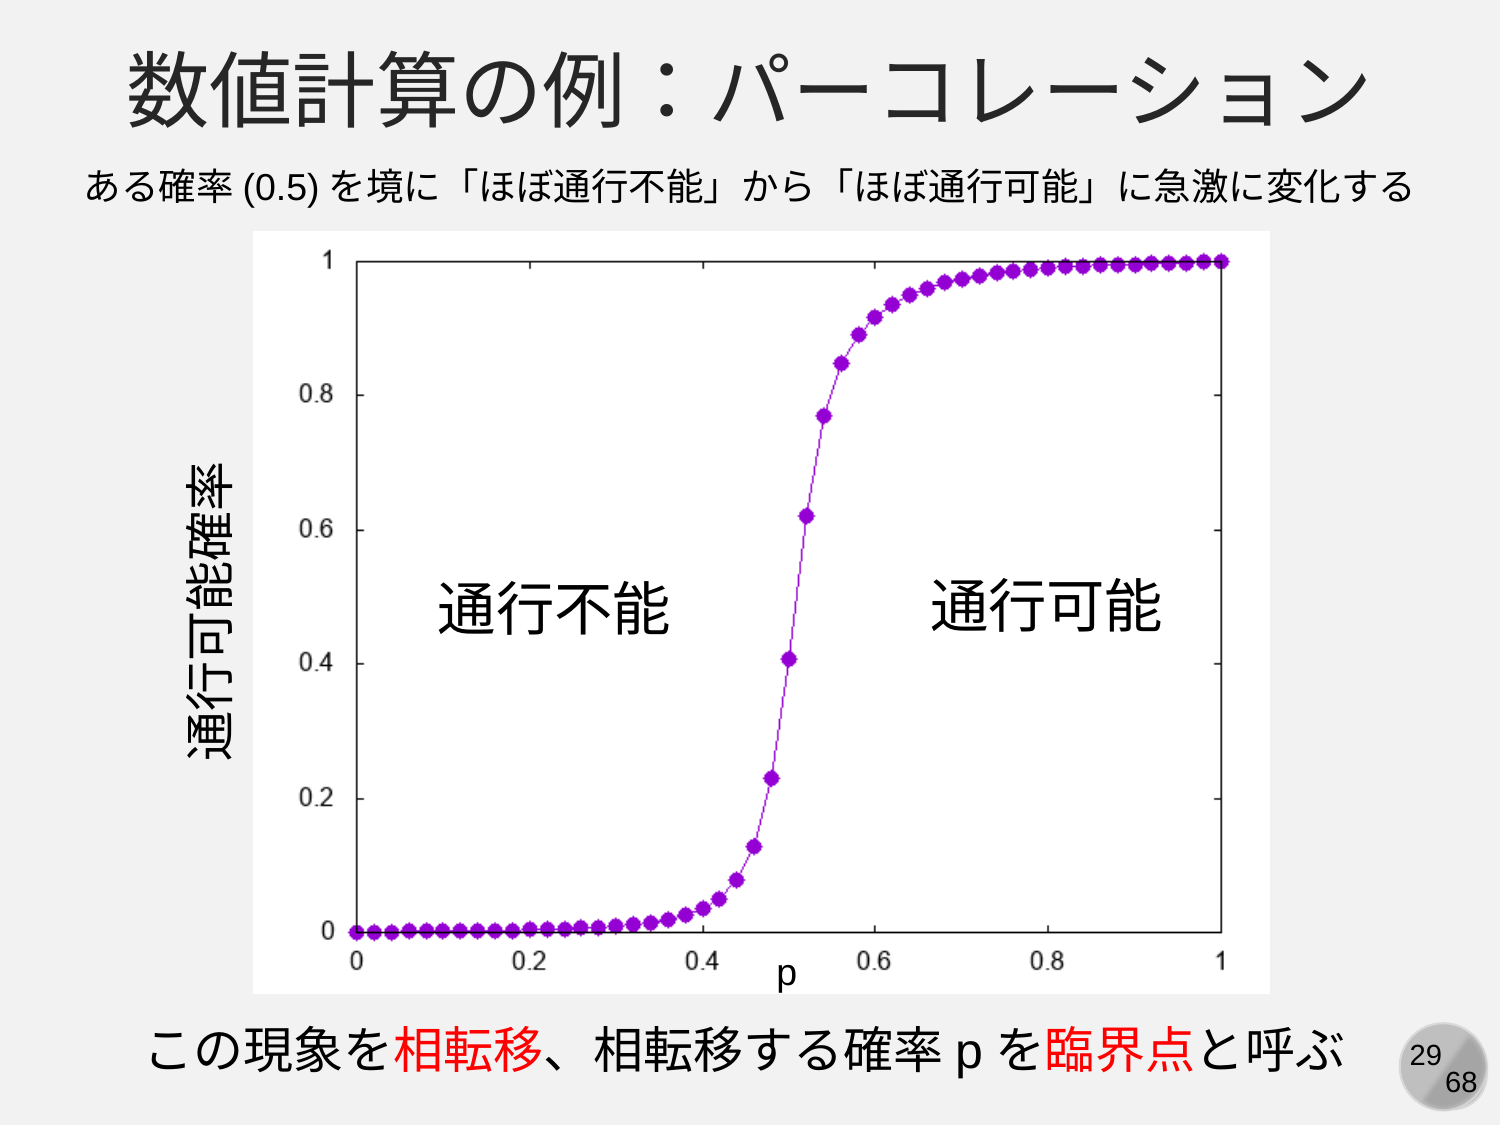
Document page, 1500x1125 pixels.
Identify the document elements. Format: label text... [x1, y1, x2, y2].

text_box p [761, 994, 824, 1001]
text_box 通行可能確率 [171, 446, 246, 776]
text_box ある確率(0.5)を境に「ほぼ通行不能」から「ほぼ通行可能」に急激に変化する [69, 155, 1431, 216]
picture [253, 231, 1270, 994]
list 数値計算の例：パーコレーション [0, 31, 1500, 155]
text_box この現象を相転移、相転移する確率pを臨界点と呼ぶ [128, 1011, 1360, 1087]
